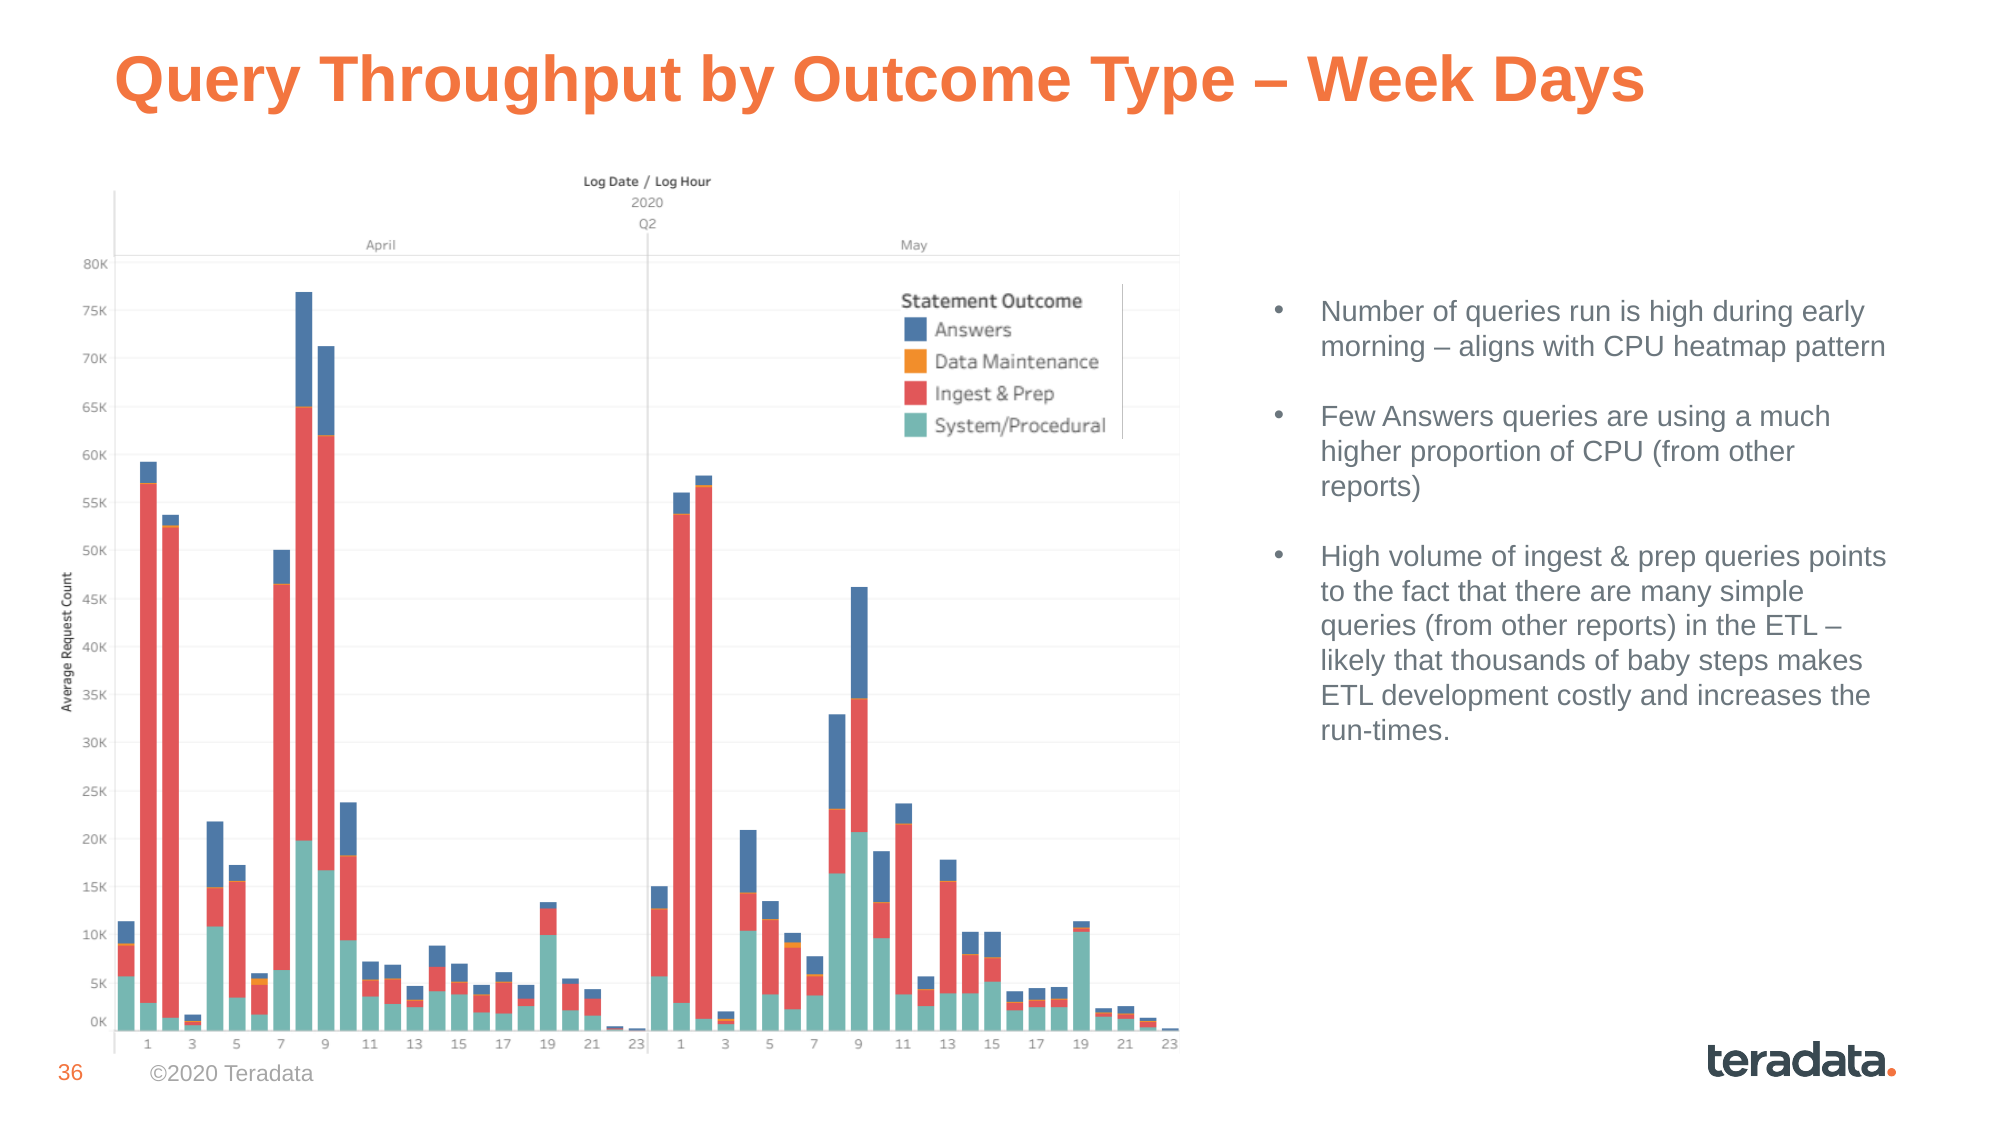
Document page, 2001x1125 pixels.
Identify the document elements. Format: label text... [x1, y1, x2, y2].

title Query Throughput by Outcome Type – Week Days [99, 37, 1900, 191]
picture [1708, 1041, 1896, 1077]
text_box Number of queries run is high during early morning – aligns with CPU heatmap pattern Few Answers queries are using a much higher proportion of CPU (from other reports) High volume of ingest & prep queries points to the fact that there are many simple queries (from other reports) in the ETL – likely that thousands of baby steps makes ETL development costly and increases the run-times. [1258, 284, 1917, 789]
picture [49, 170, 1180, 1054]
